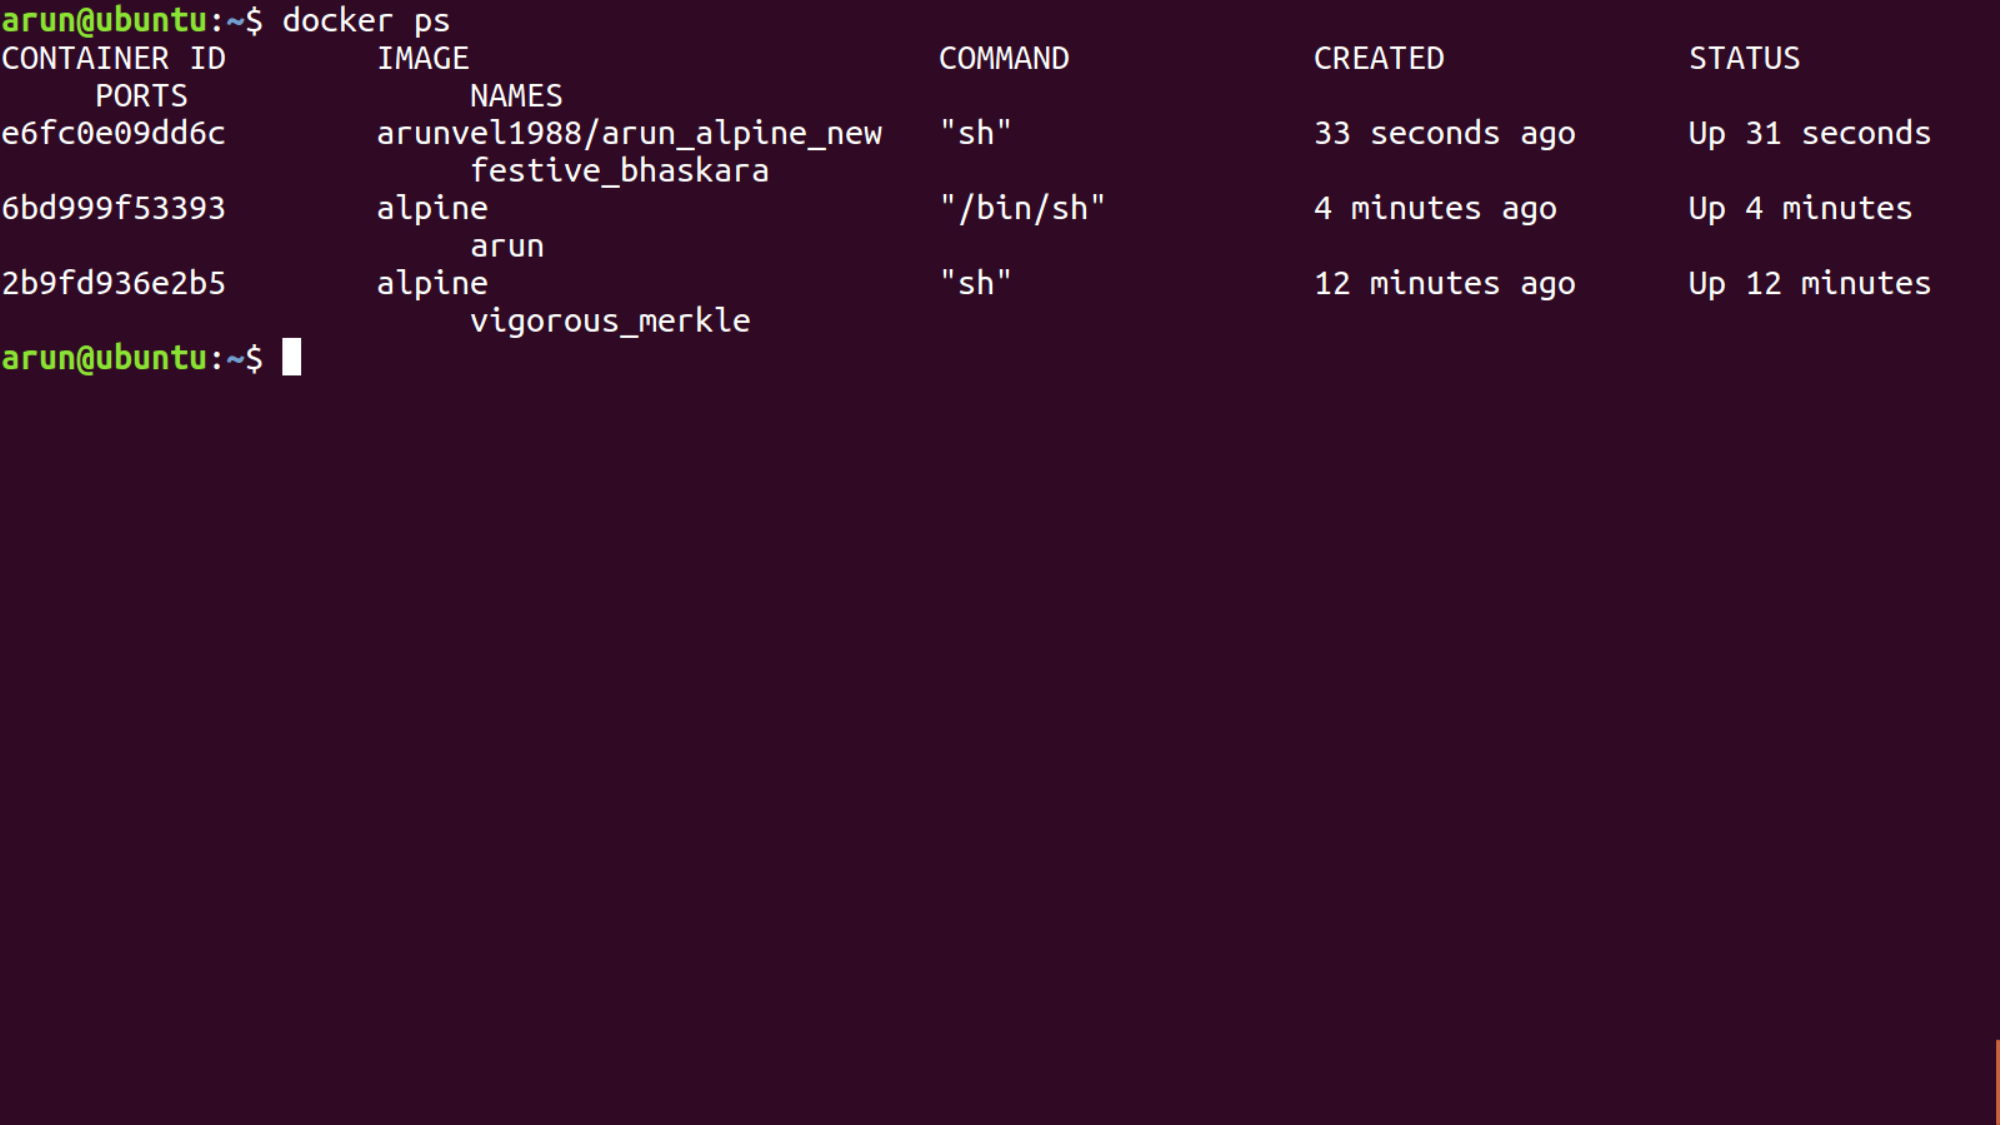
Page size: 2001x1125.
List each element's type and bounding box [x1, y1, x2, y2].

list [0, 0, 2000, 1125]
